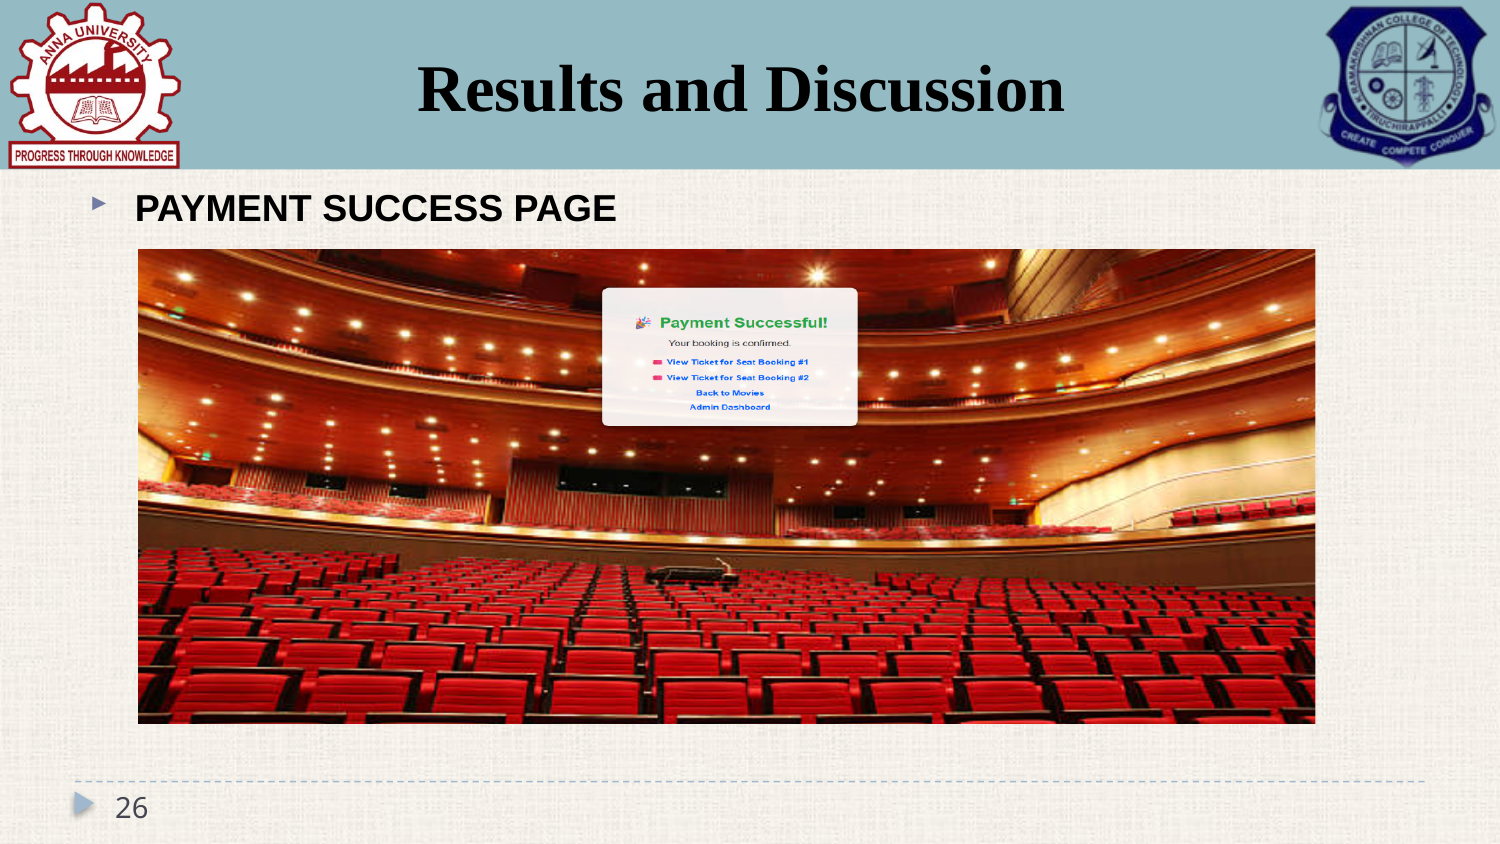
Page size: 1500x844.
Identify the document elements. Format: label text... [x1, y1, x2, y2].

title Results and Discussion [0, 0, 1500, 170]
slide_number 26 [100, 782, 426, 827]
picture [1315, 1, 1500, 176]
picture [5, 1, 182, 170]
picture [137, 248, 1316, 725]
list PAYMENT SUCCESS PAGE [75, 176, 1425, 758]
